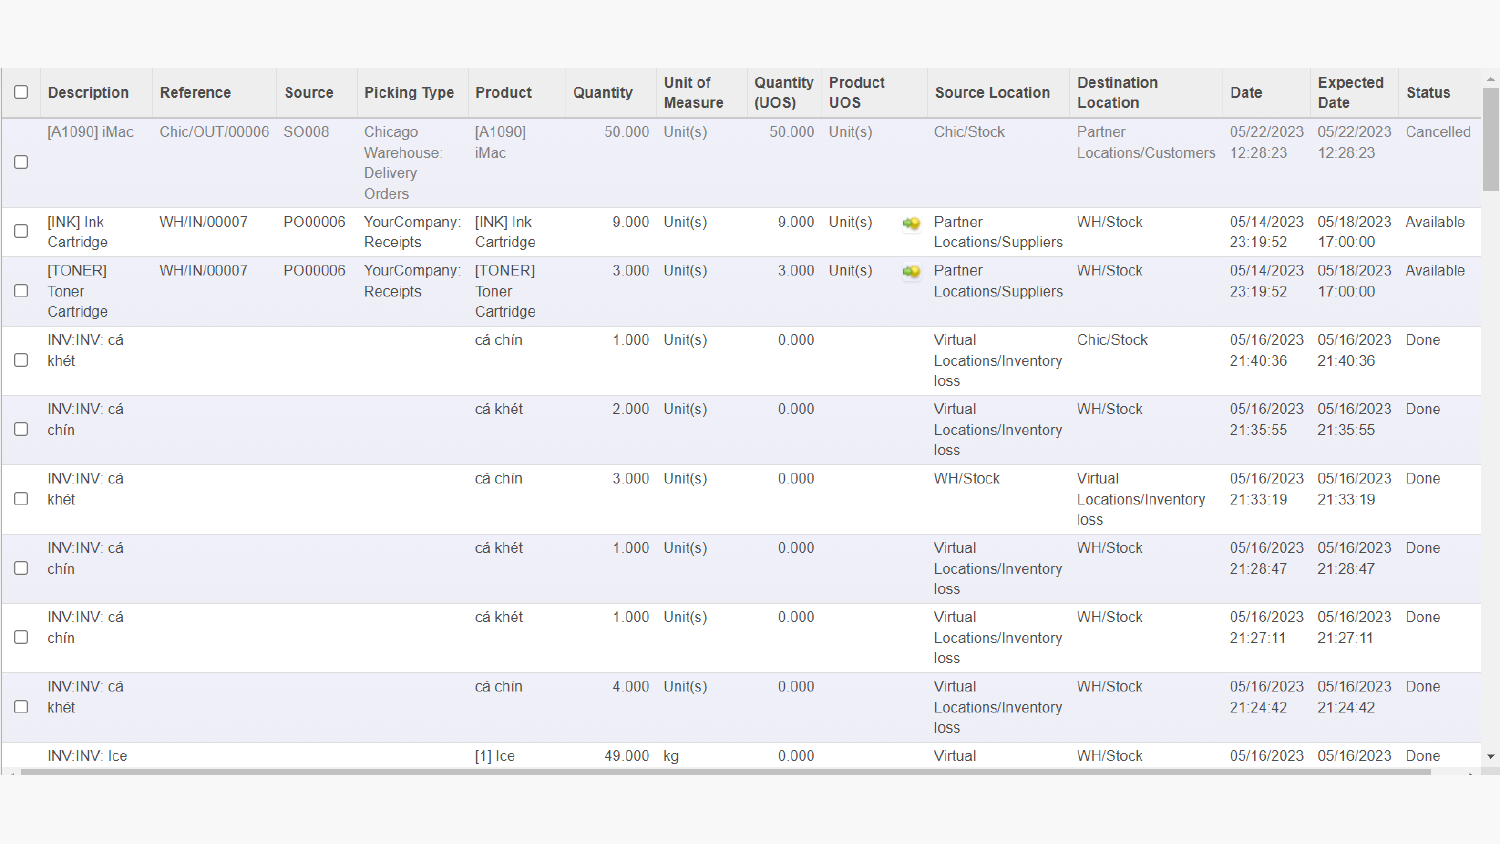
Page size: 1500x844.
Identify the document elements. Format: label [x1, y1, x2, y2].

picture [0, 68, 1500, 776]
